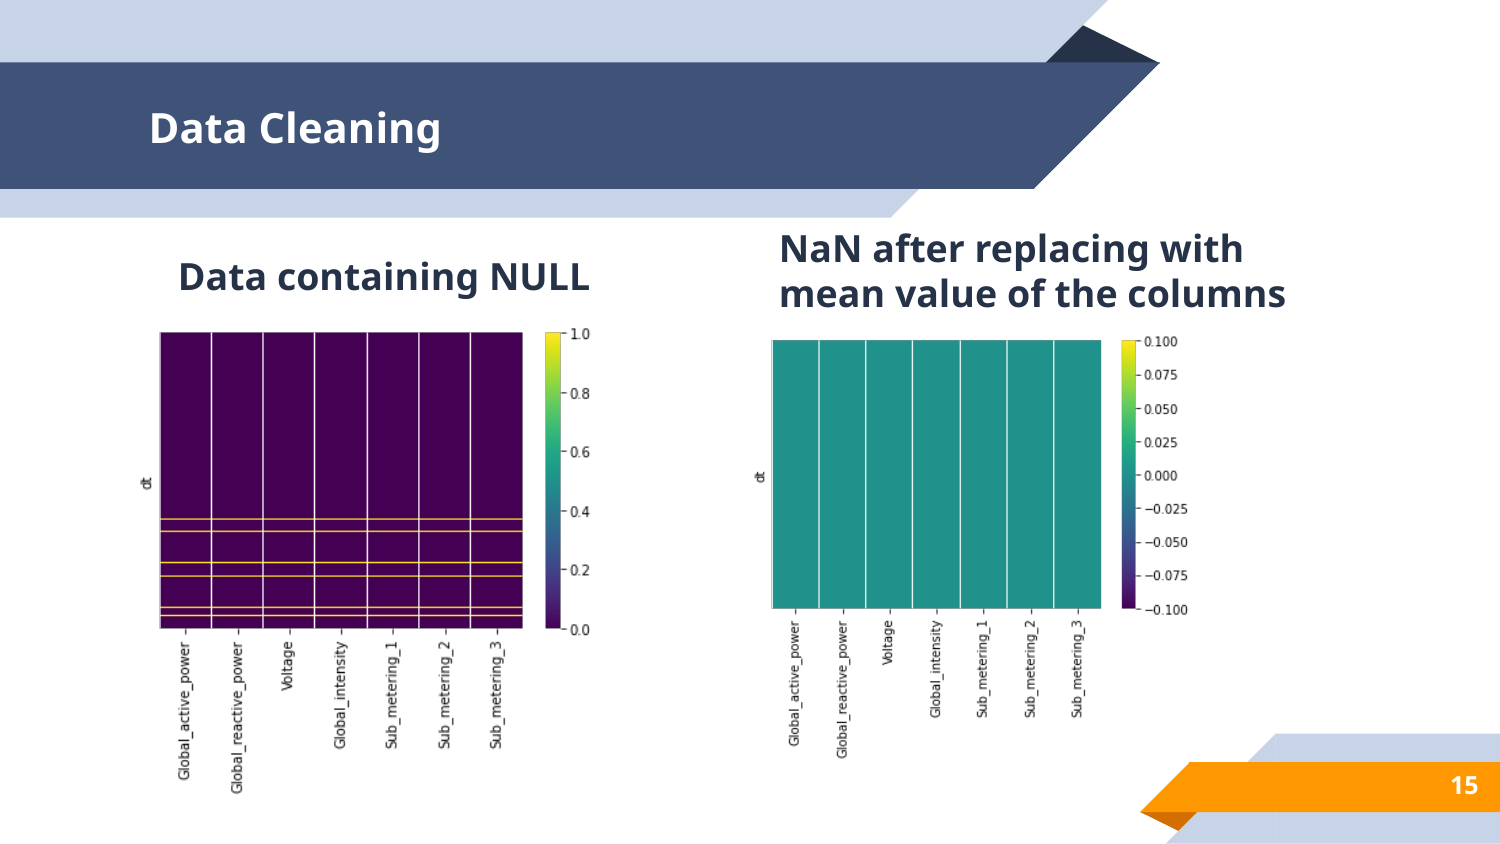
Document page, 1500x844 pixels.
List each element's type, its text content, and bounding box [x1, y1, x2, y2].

list Data containing NULL [144, 237, 634, 683]
picture [131, 319, 601, 801]
list NaN after replacing with mean value of the columns [745, 210, 1320, 655]
title Data Cleaning [133, 64, 997, 190]
slide_number 15 [1249, 760, 1494, 813]
picture [745, 328, 1197, 765]
